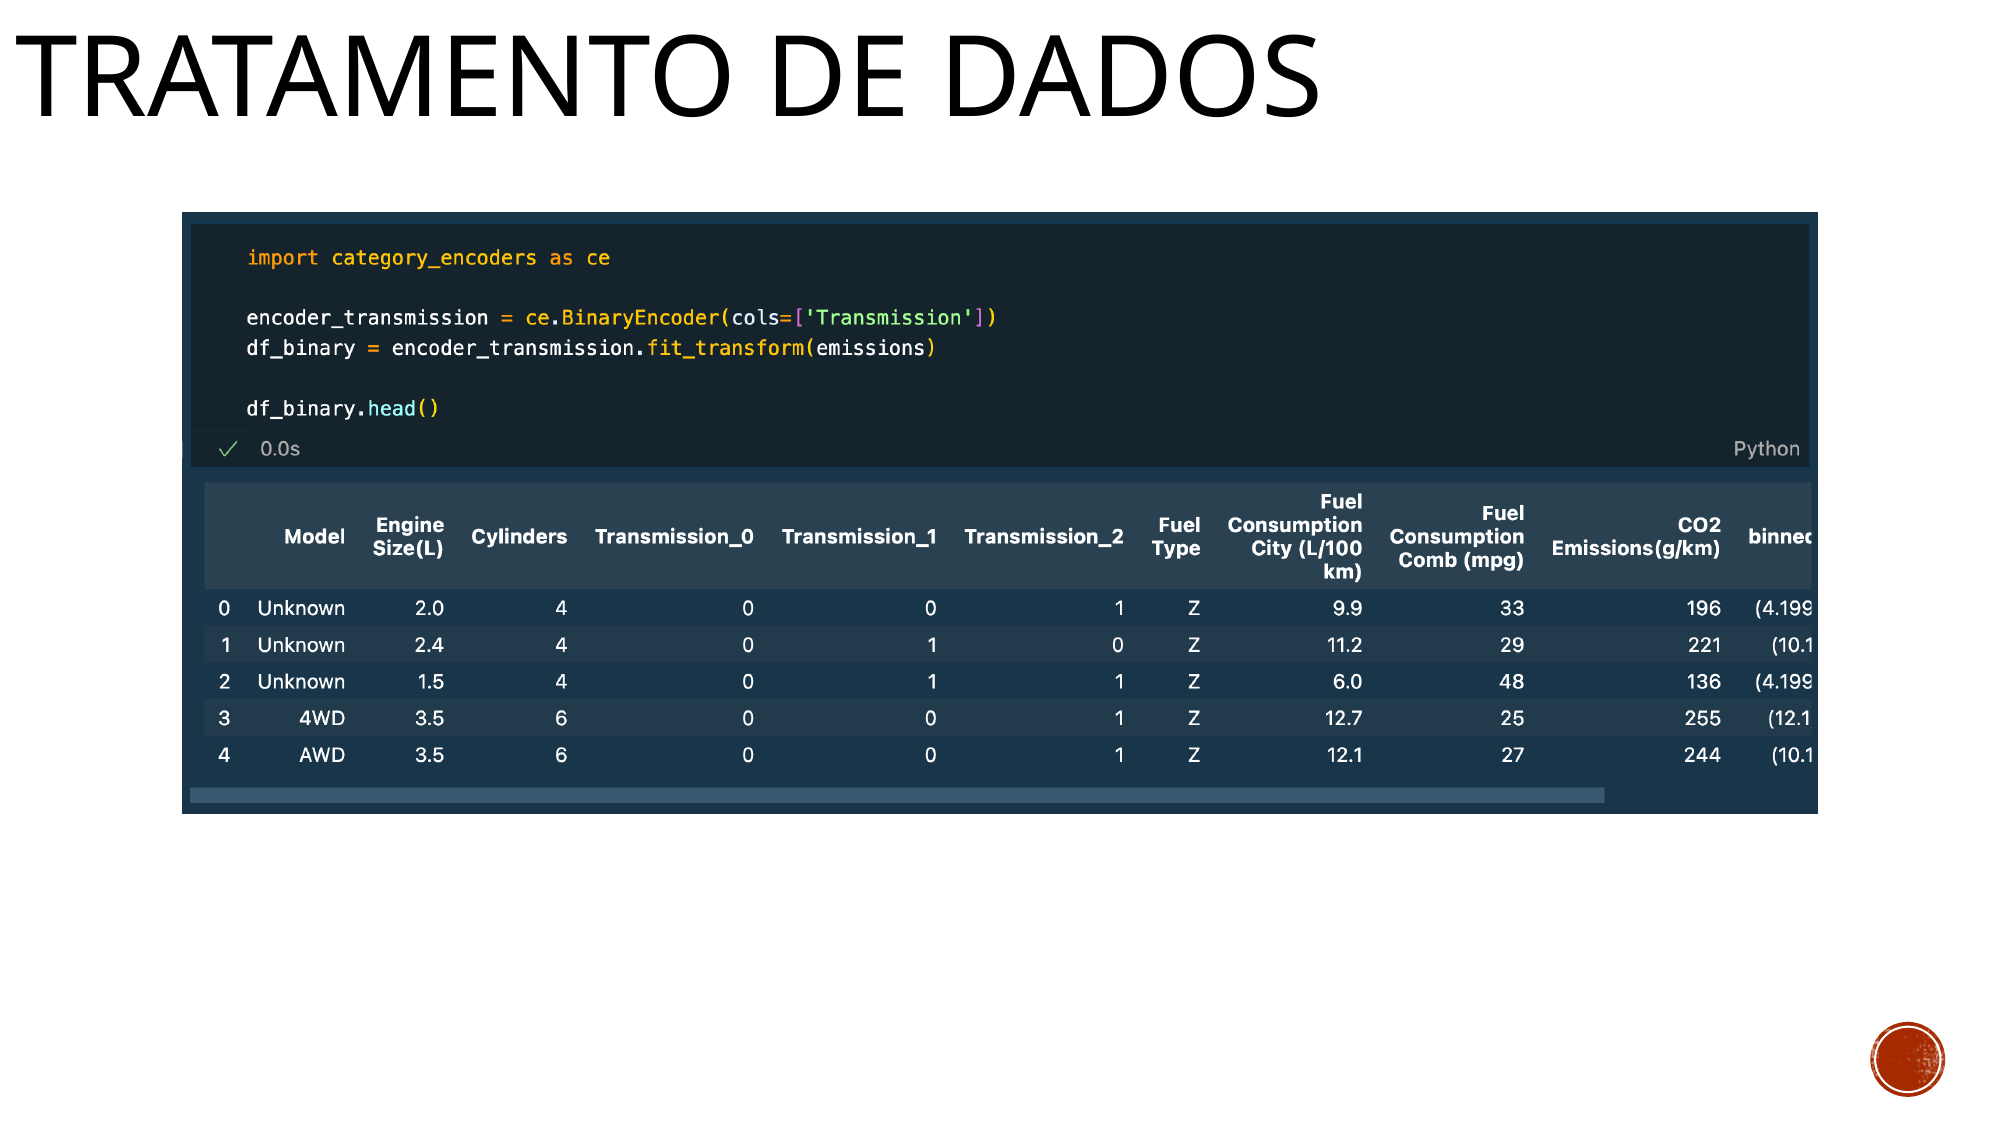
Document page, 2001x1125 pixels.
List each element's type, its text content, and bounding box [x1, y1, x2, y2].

picture [183, 212, 1817, 814]
title Tratamento de dados [0, 0, 1650, 212]
